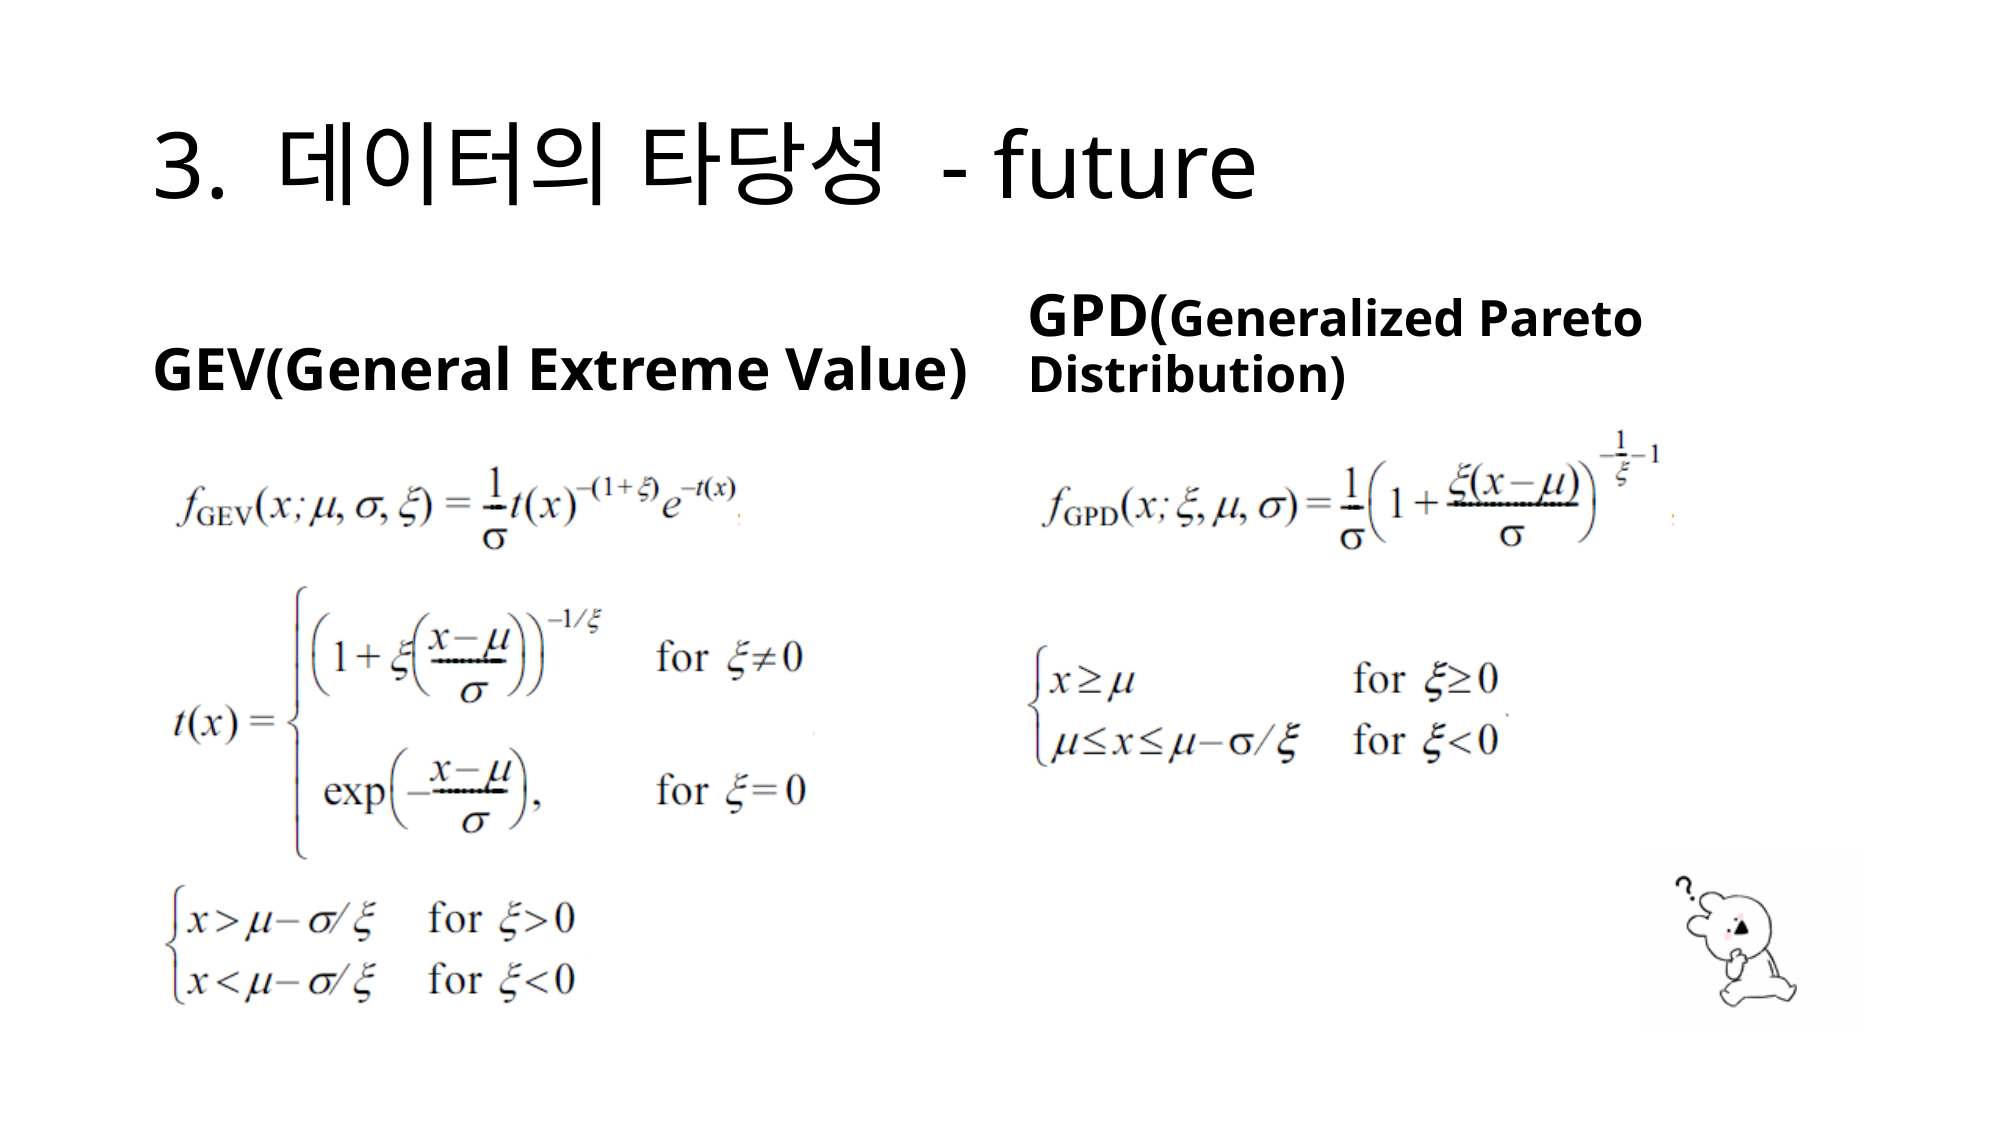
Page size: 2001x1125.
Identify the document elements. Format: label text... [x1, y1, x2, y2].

list GEV(General Extreme Value) [137, 275, 984, 411]
picture [1640, 848, 1863, 1034]
picture [137, 442, 904, 1034]
picture [1012, 411, 1674, 576]
picture [1012, 630, 1518, 789]
title 3. 데이터의 타당성 - future [137, 59, 1863, 278]
list GPD(Generalized Pareto Distribution) [1012, 275, 1977, 411]
